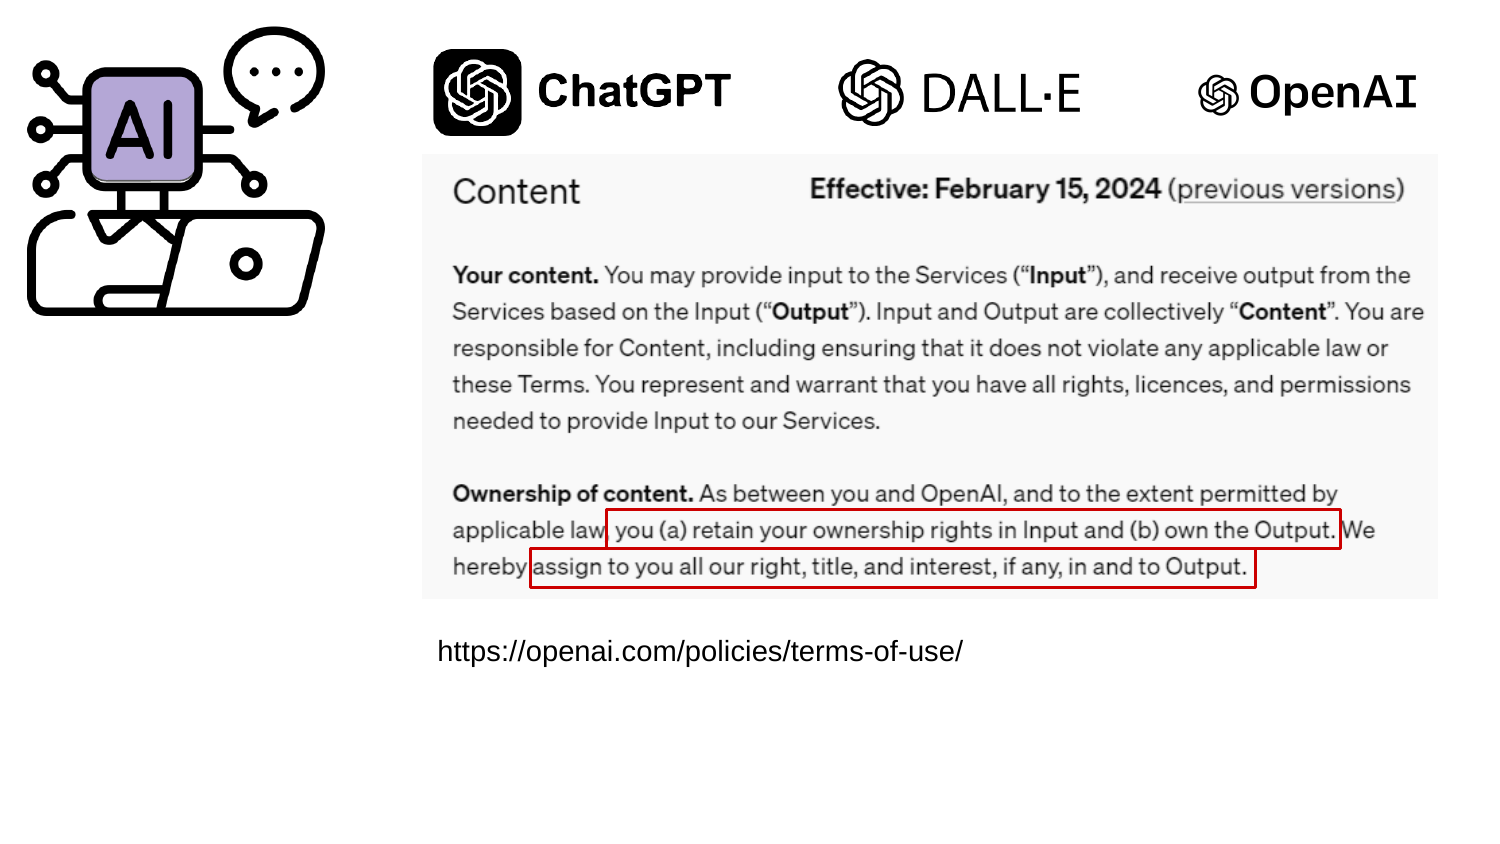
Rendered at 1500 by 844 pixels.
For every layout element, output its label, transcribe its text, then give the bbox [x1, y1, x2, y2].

picture [422, 154, 1438, 600]
picture [27, 21, 325, 320]
picture [432, 49, 731, 137]
picture [838, 59, 1080, 126]
picture [1187, 58, 1429, 127]
text_box https://openai.com/policies/terms-of-use/ [422, 617, 1120, 683]
